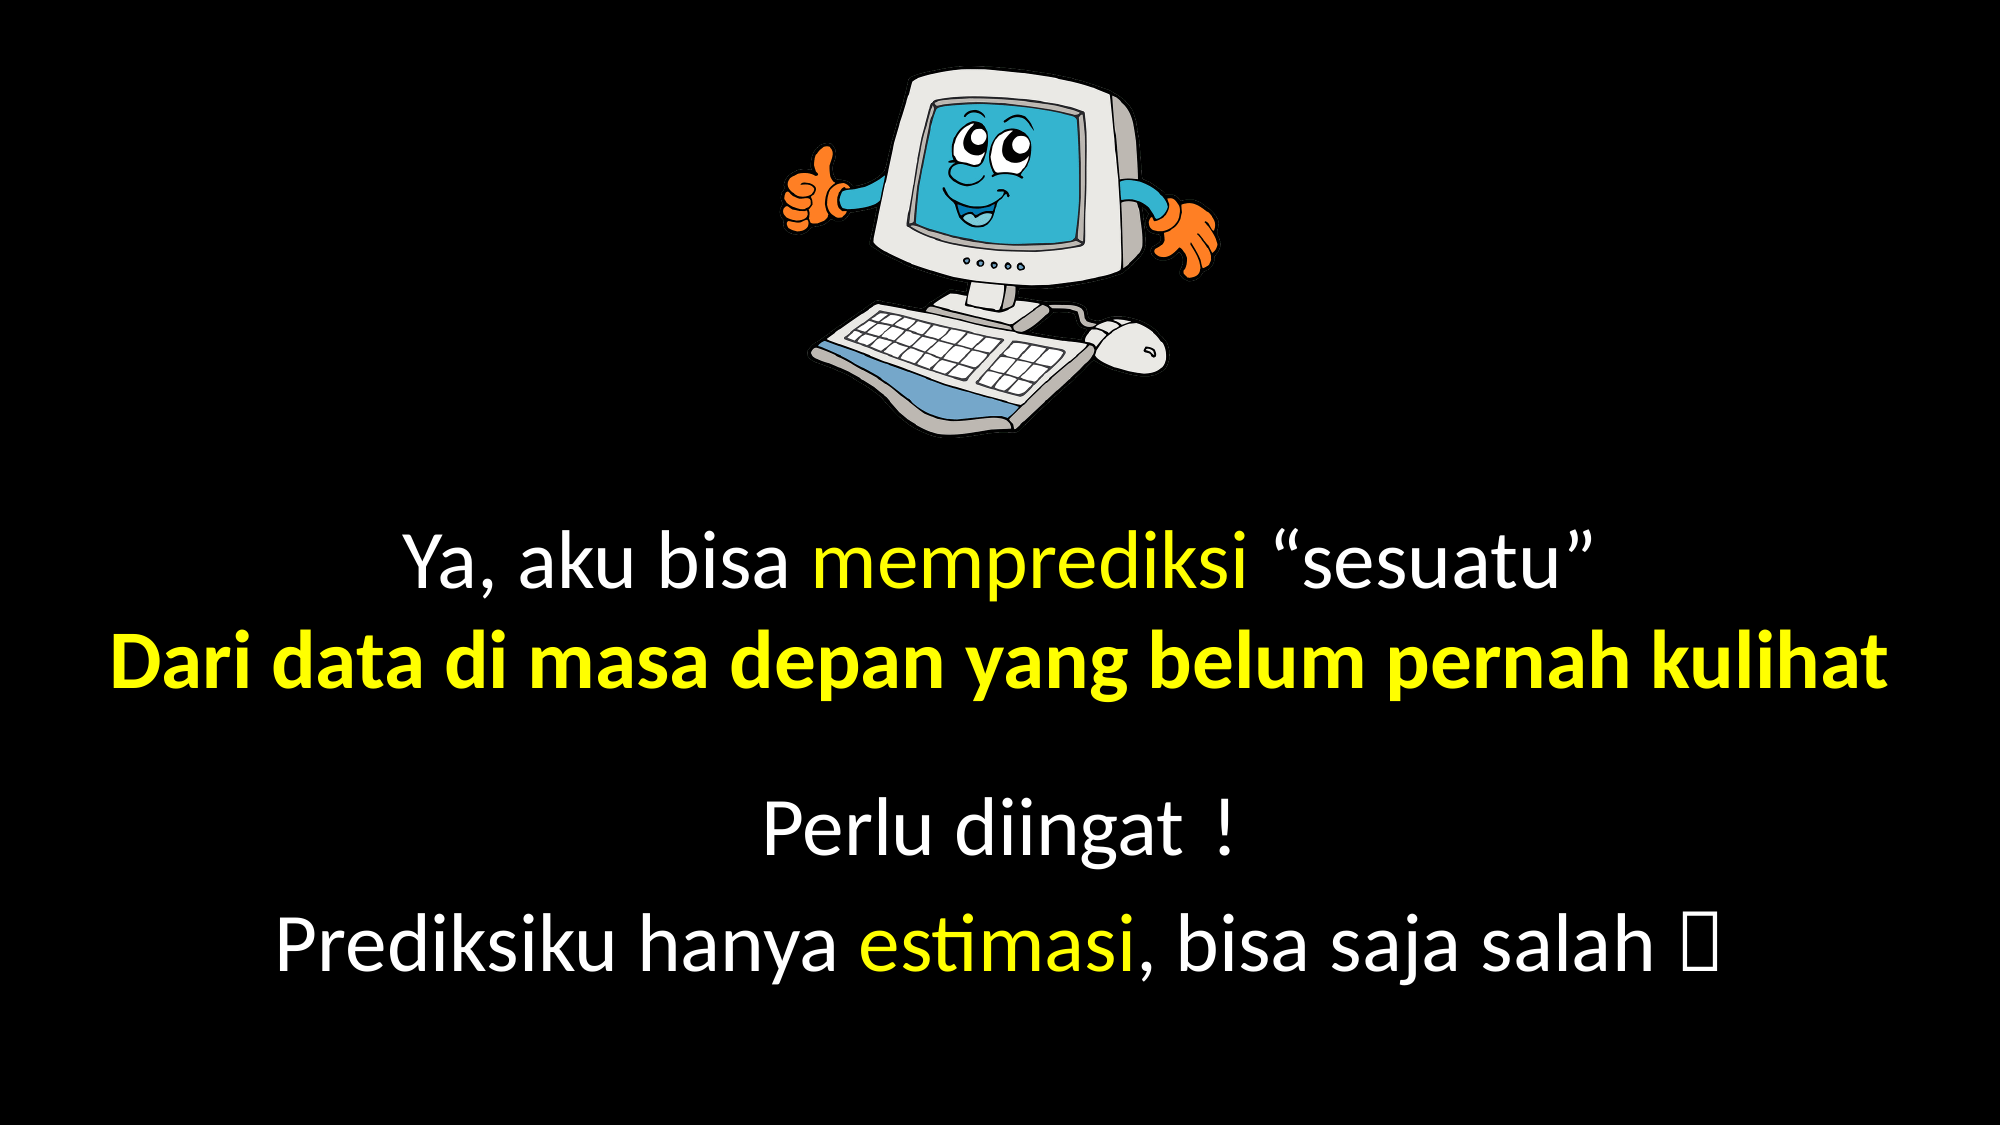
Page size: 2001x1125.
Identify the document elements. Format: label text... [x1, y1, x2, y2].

text_box Prediksiku hanya estimasi, bisa saja salah  [259, 881, 1741, 996]
text_box Ya, aku bisa memprediksi “sesuatu” Dari data di masa depan yang belum pernah kulihat [94, 497, 1906, 713]
text_box Perlu diingat ! [746, 764, 1254, 880]
picture [770, 55, 1230, 448]
